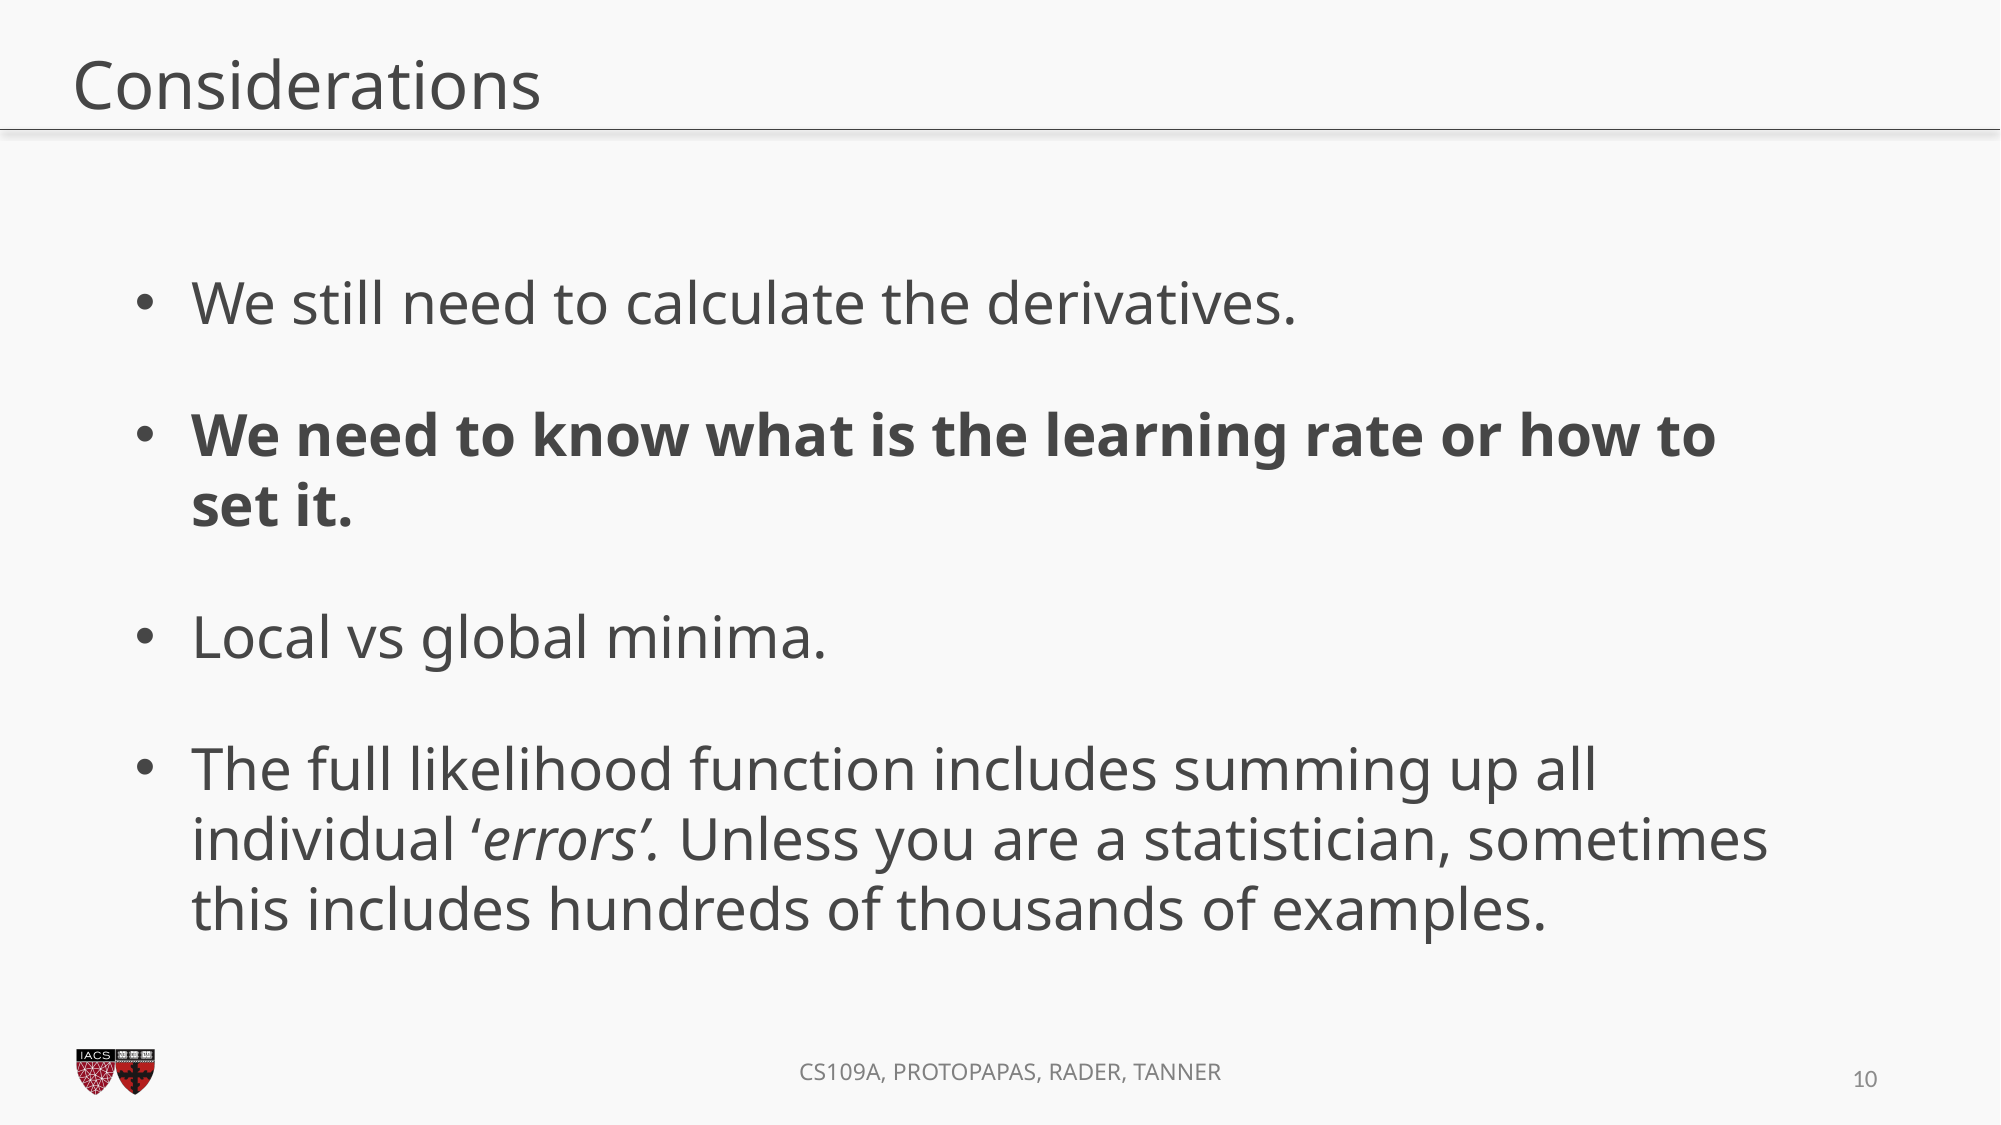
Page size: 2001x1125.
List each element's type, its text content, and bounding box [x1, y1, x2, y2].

list We still need to calculate the derivatives. We need to know what is the learning rate or how to set it. Local vs global minima. The full likelihood function includes summing up all individual ‘errors’. Unless you are a statistician, sometimes this includes hundreds of thousands of examples. [120, 259, 1815, 606]
title Considerations [57, 35, 1943, 162]
picture [75, 1049, 155, 1095]
